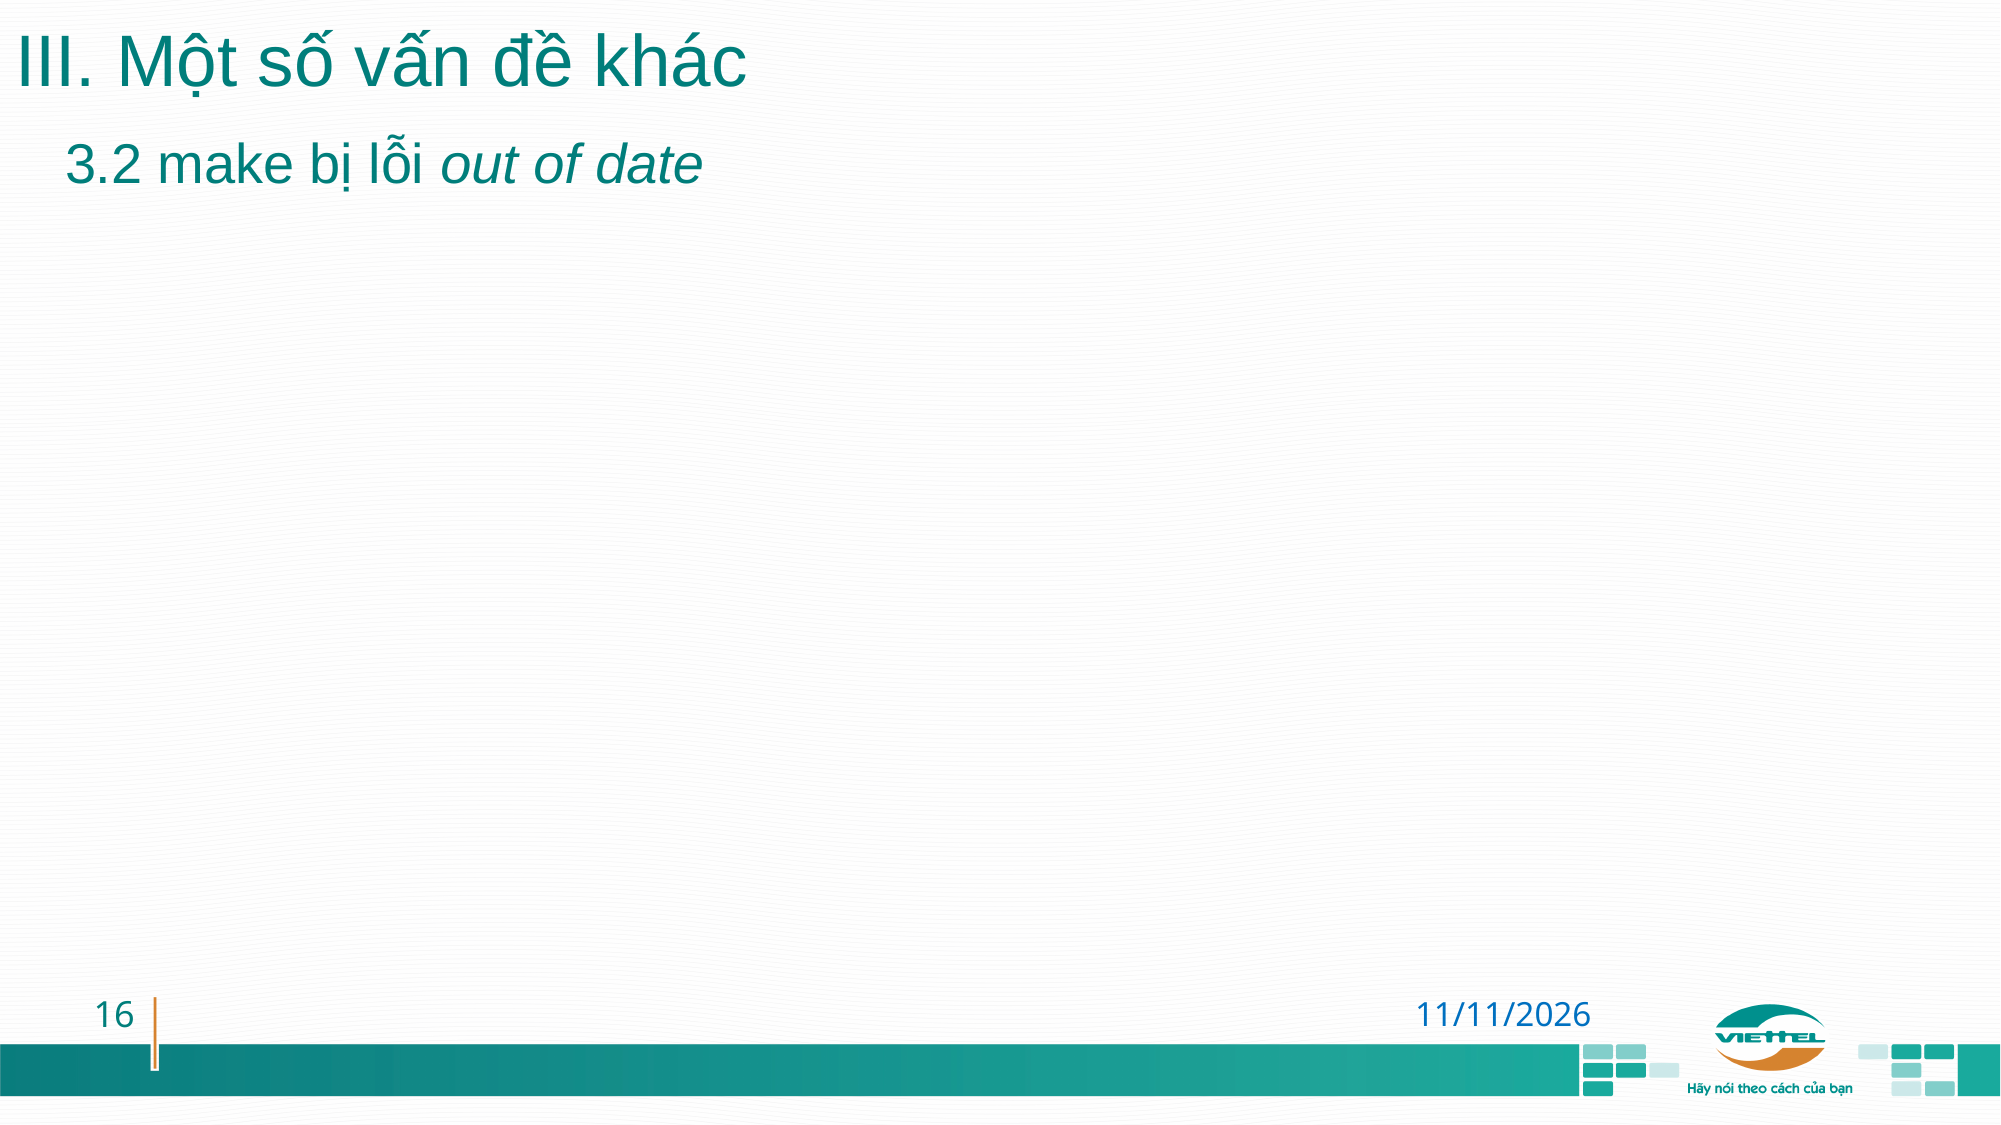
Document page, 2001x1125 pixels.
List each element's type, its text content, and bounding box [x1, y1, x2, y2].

slide_number 16 [50, 985, 150, 1046]
text_box 3.2 make bị lỗi out of date [49, 120, 1850, 203]
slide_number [1400, 985, 1634, 1046]
text_box III. Một số vấn đề khác [0, 0, 1800, 115]
picture [0, 0, 2001, 1125]
